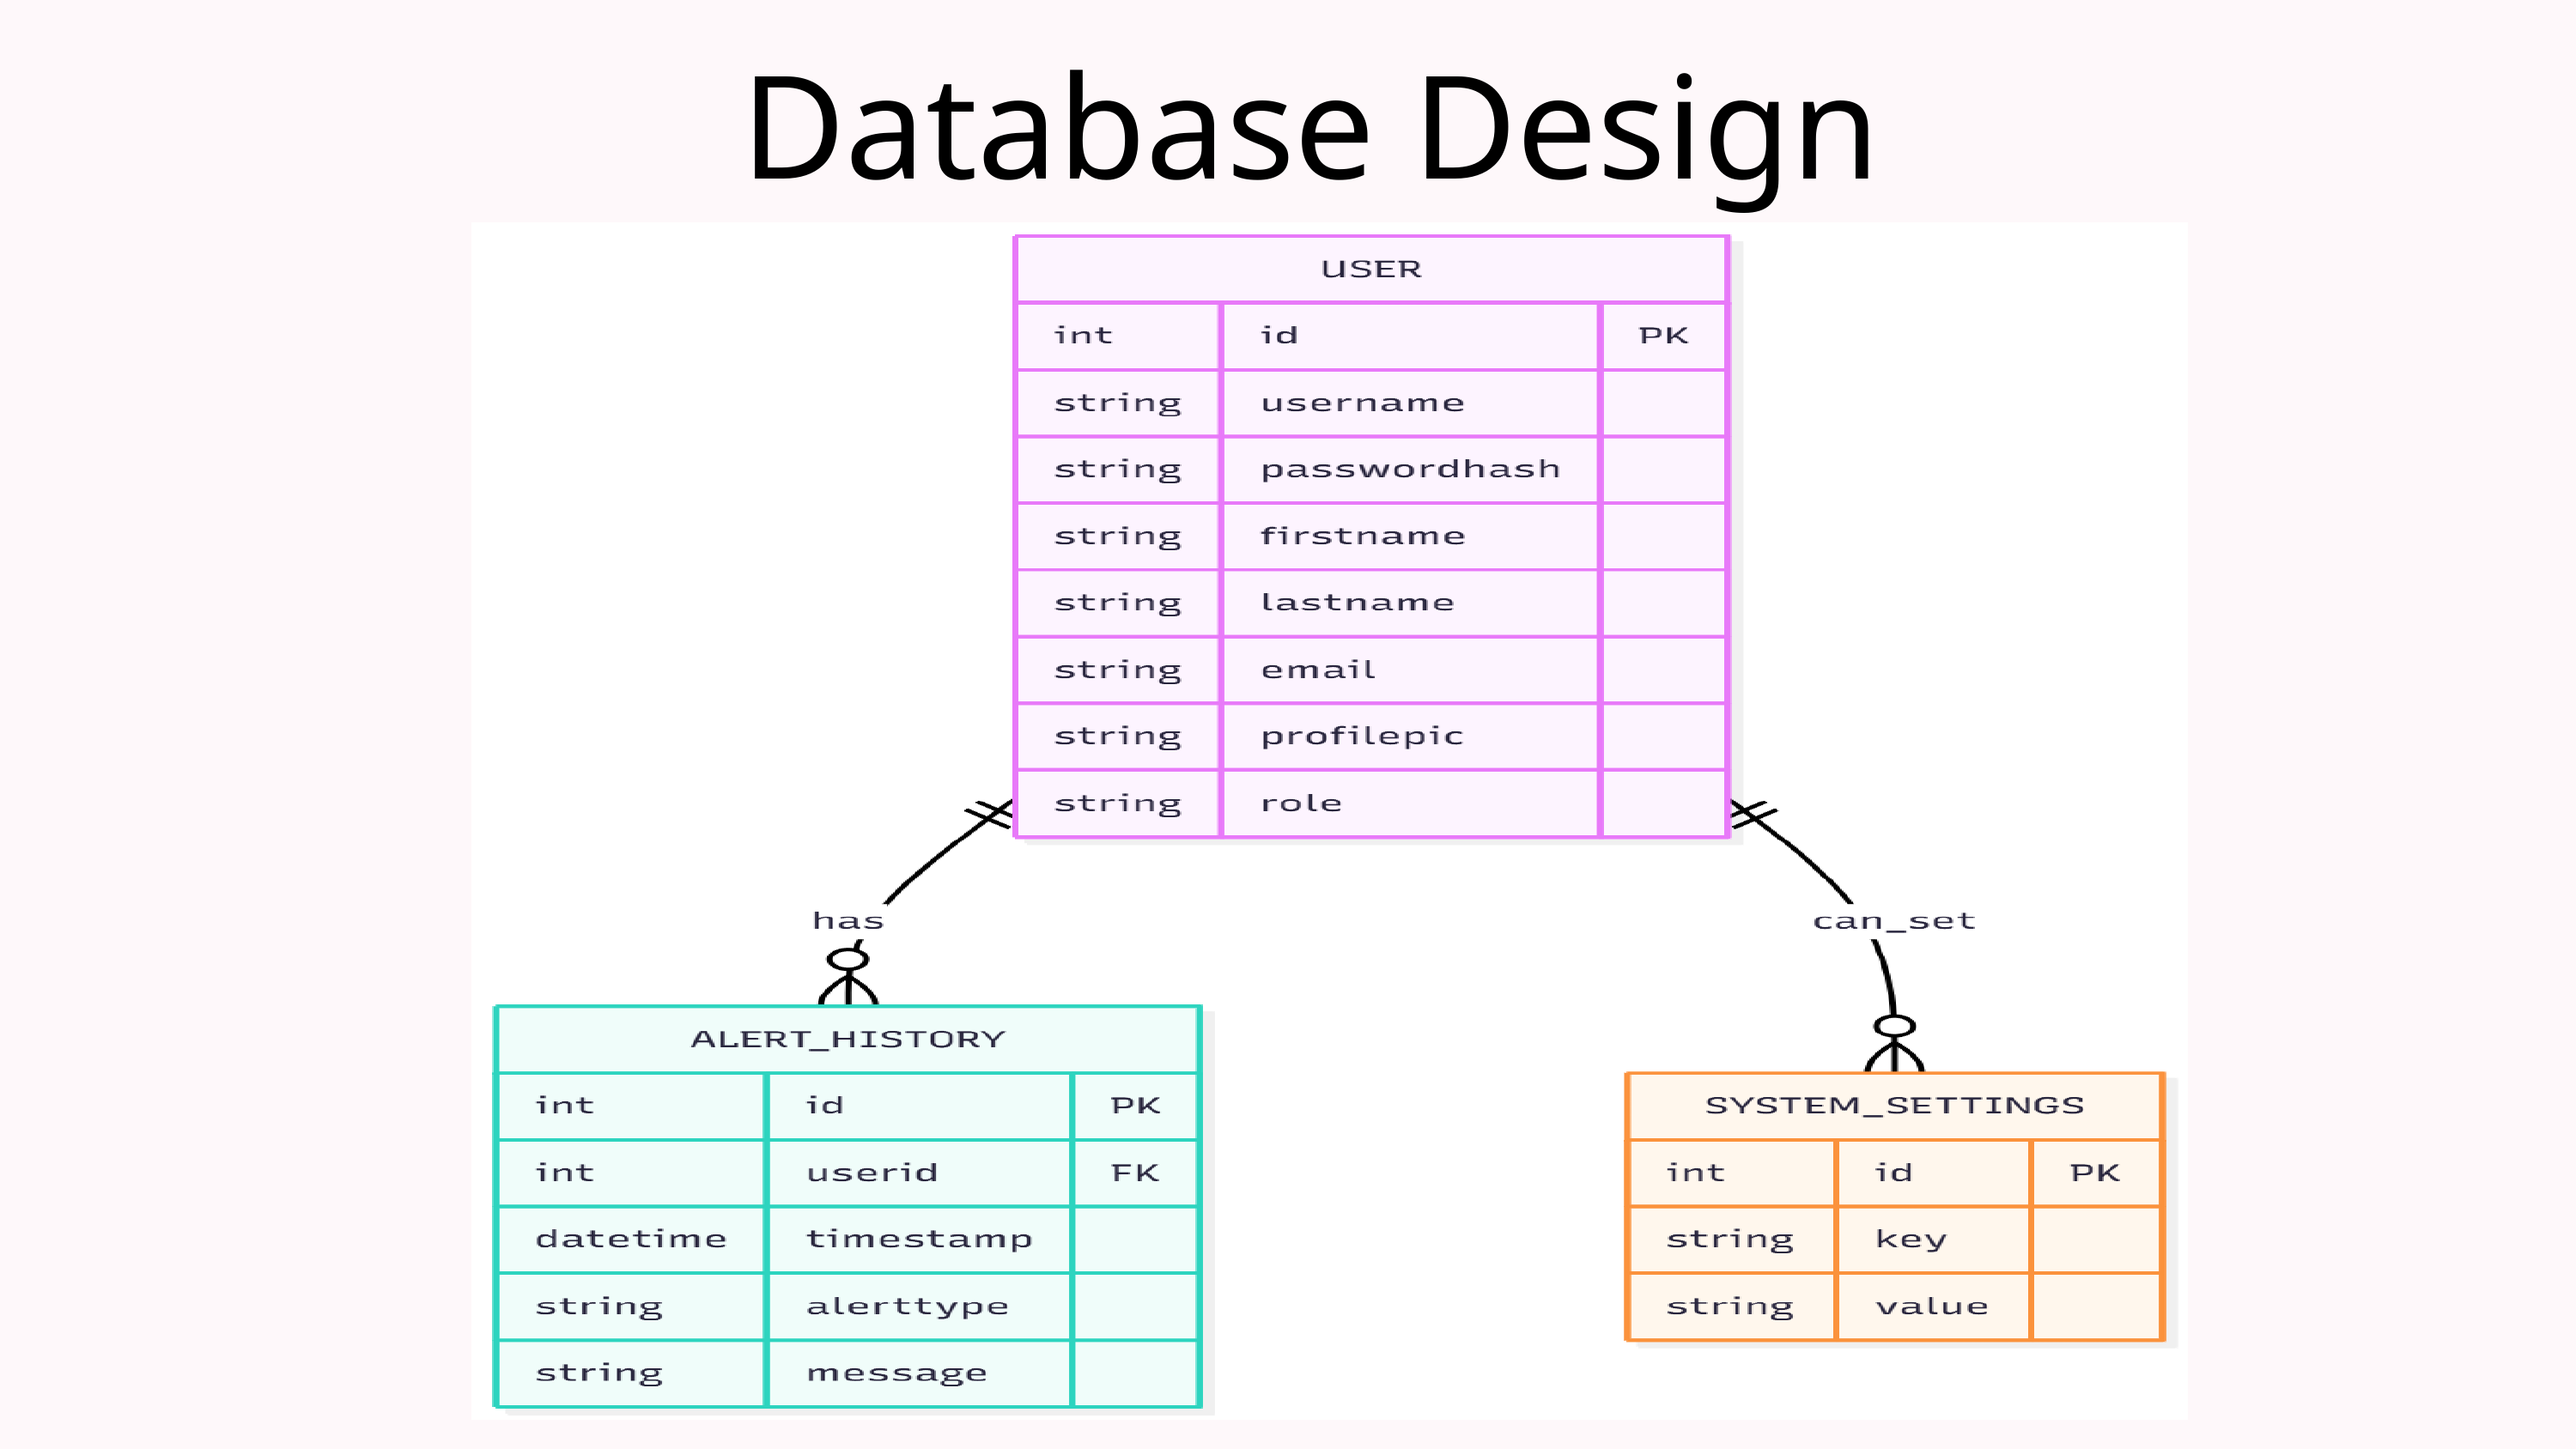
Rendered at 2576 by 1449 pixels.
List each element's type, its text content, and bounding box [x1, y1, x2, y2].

text_box Database Design [638, 0, 1983, 221]
picture [471, 222, 2188, 1420]
